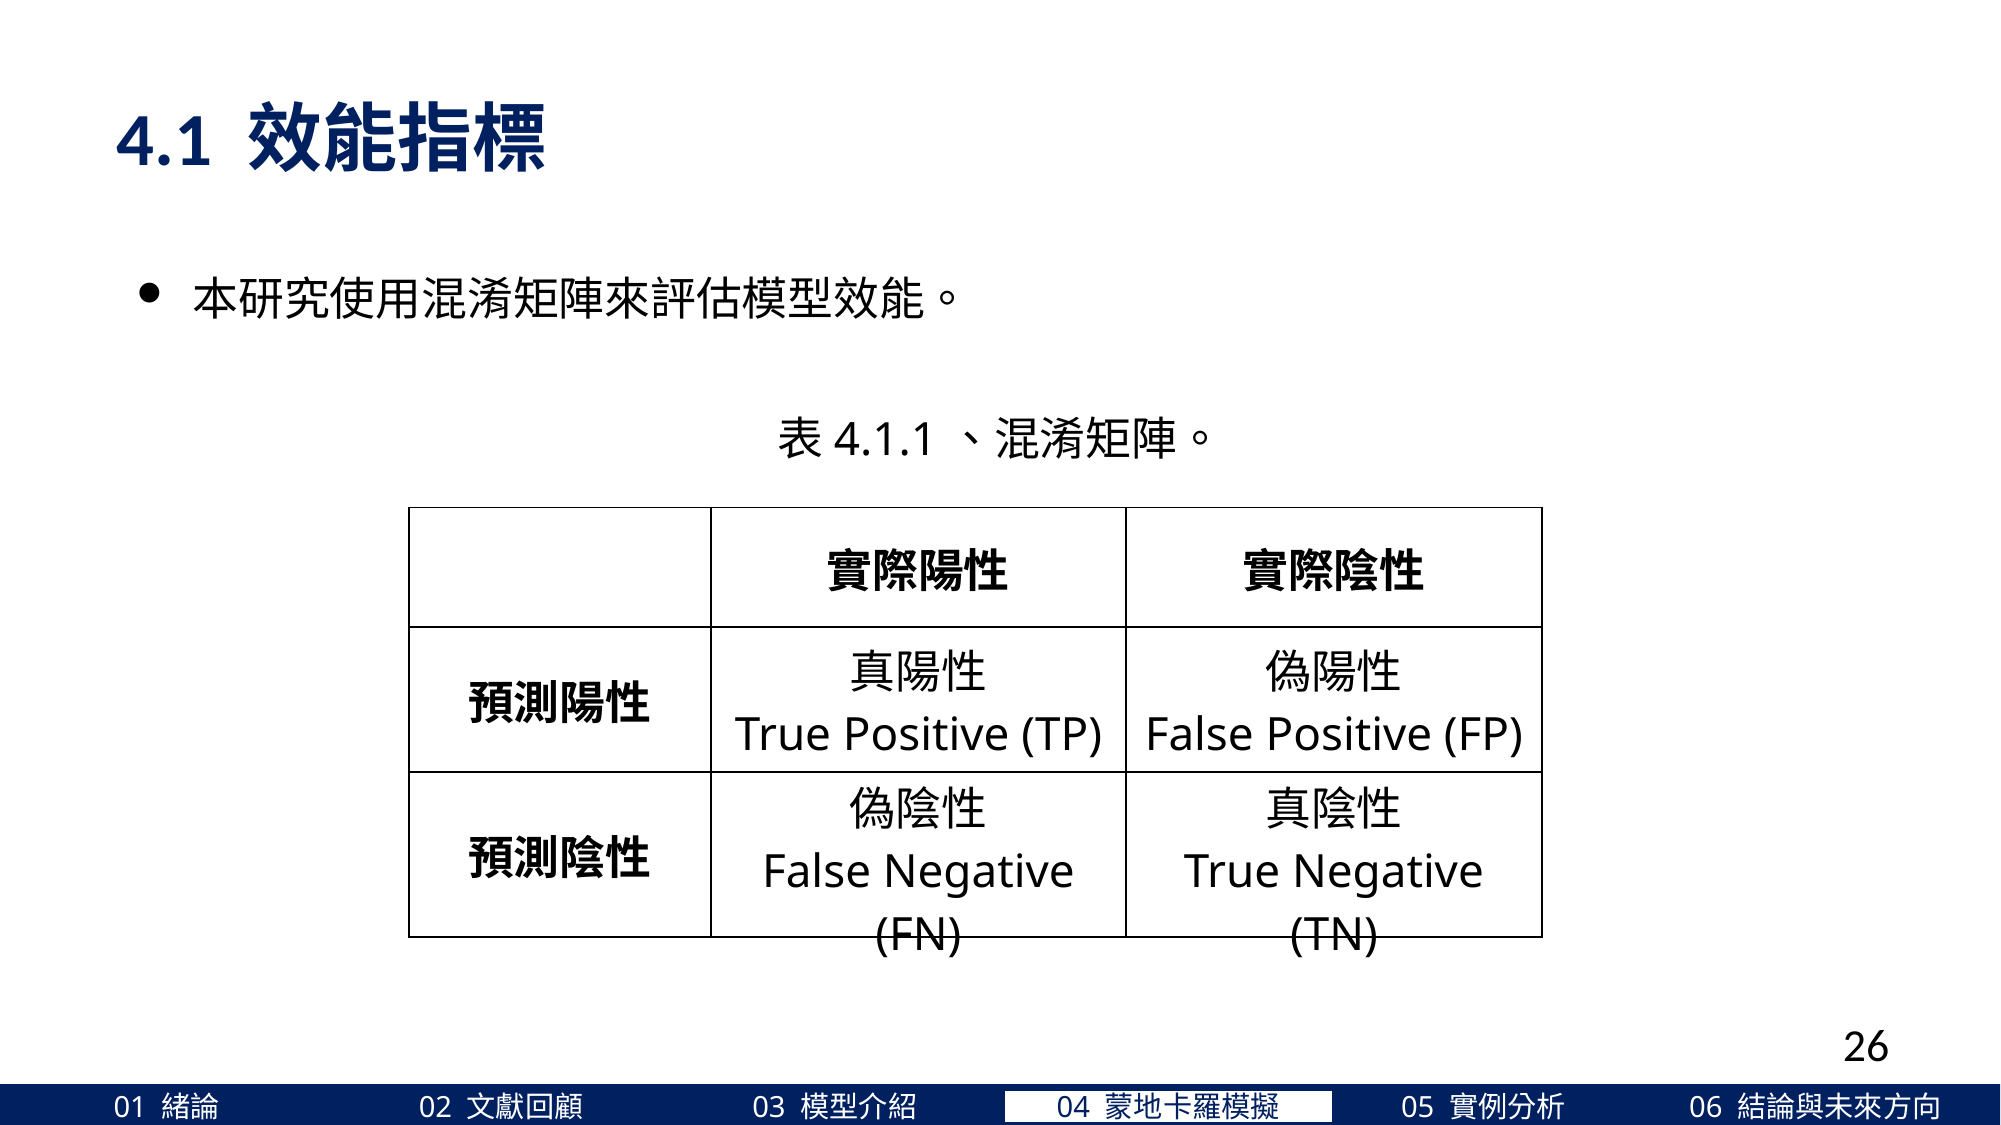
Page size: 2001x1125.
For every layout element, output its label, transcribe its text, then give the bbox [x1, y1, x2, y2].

table_header 實際陰性 [1127, 508, 1541, 626]
table_cell 預測陽性 [410, 628, 710, 771]
table_cell 真陰性 True Negative (TN) [1127, 773, 1541, 936]
table_cell 偽陰性 False Negative (FN) [712, 773, 1125, 936]
text_box 表4.1.1、混淆矩陣。 [762, 402, 1238, 473]
table_header [410, 508, 710, 626]
table_header 實際陽性 [712, 508, 1125, 626]
table_cell 預測陰性 [410, 773, 710, 936]
table_cell 真陽性 True Positive (TP) [712, 628, 1125, 771]
text_box 4.1 效能指標 [101, 85, 1107, 197]
table_cell 偽陽性 False Positive (FP) [1127, 628, 1541, 771]
text_box 本研究使用混淆矩陣來評估模型效能。 [121, 207, 1910, 332]
